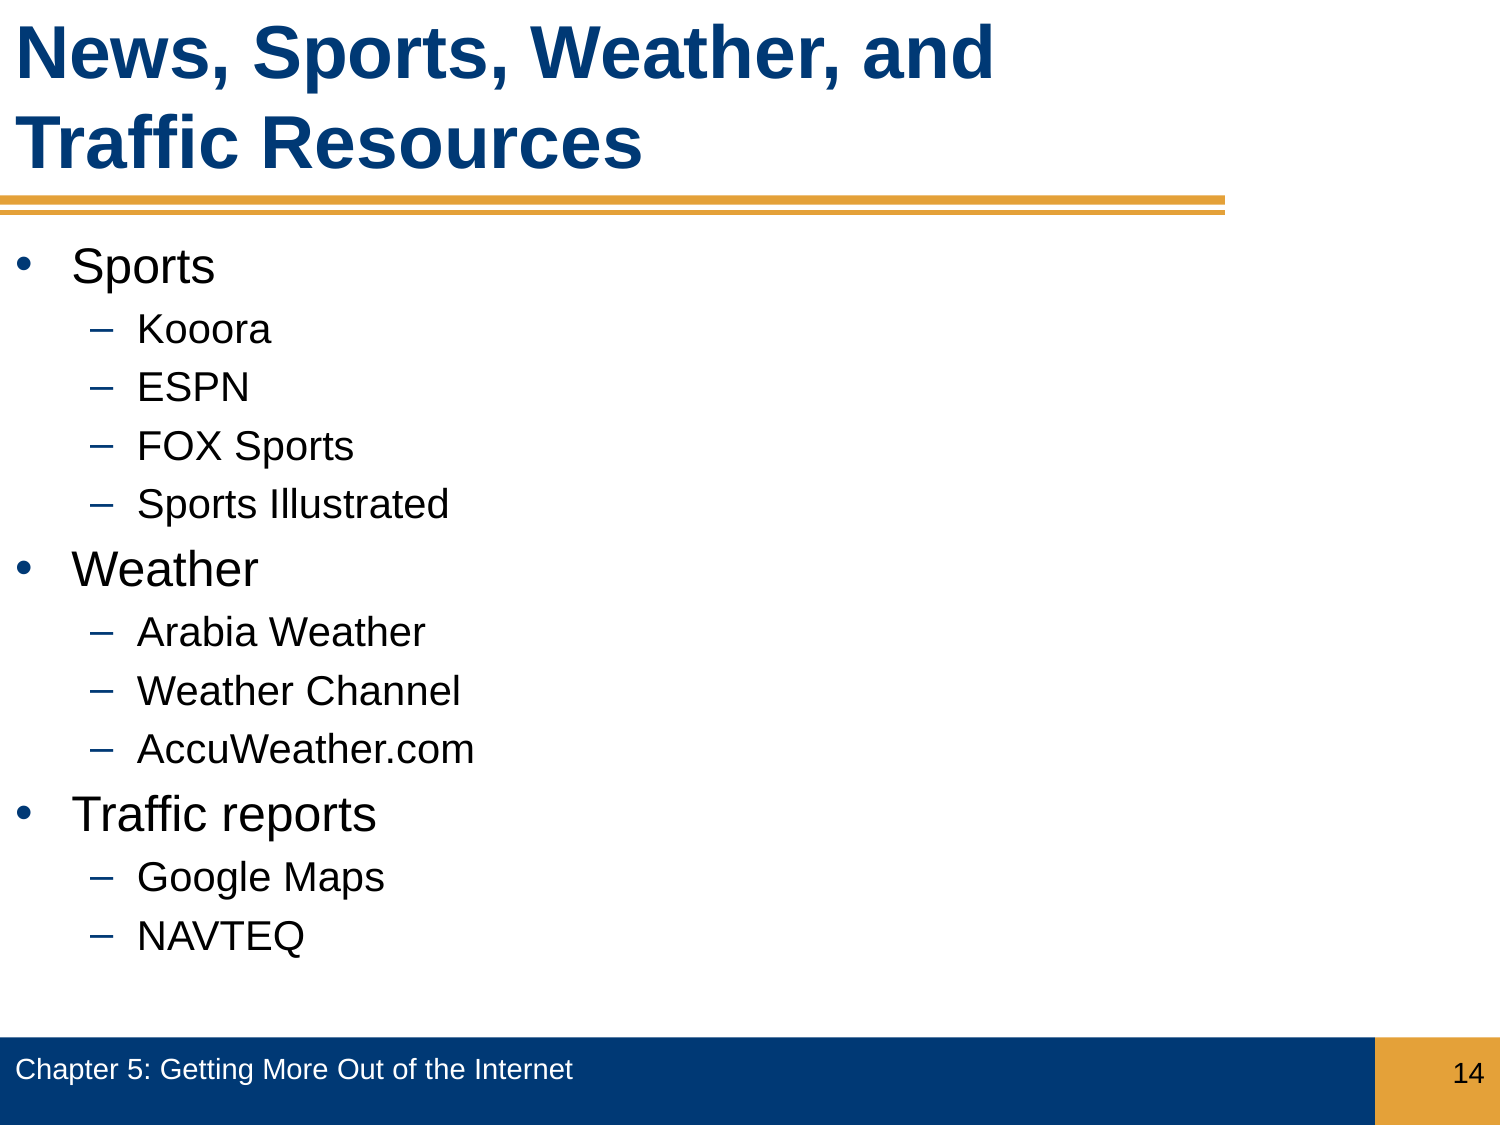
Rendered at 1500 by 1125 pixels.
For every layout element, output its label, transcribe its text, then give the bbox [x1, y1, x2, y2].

slide_number 14 [1374, 1046, 1500, 1125]
list Sports Kooora ESPN FOX Sports Sports Illustrated Weather Arabia Weather Weather Channel AccuWeather.com Traffic reports Google Maps NAVTEQ [0, 225, 1451, 989]
title News, Sports, Weather, and Traffic Resources [0, 0, 1226, 188]
footer Chapter 5: Getting More Out of the Internet [0, 1042, 626, 1125]
